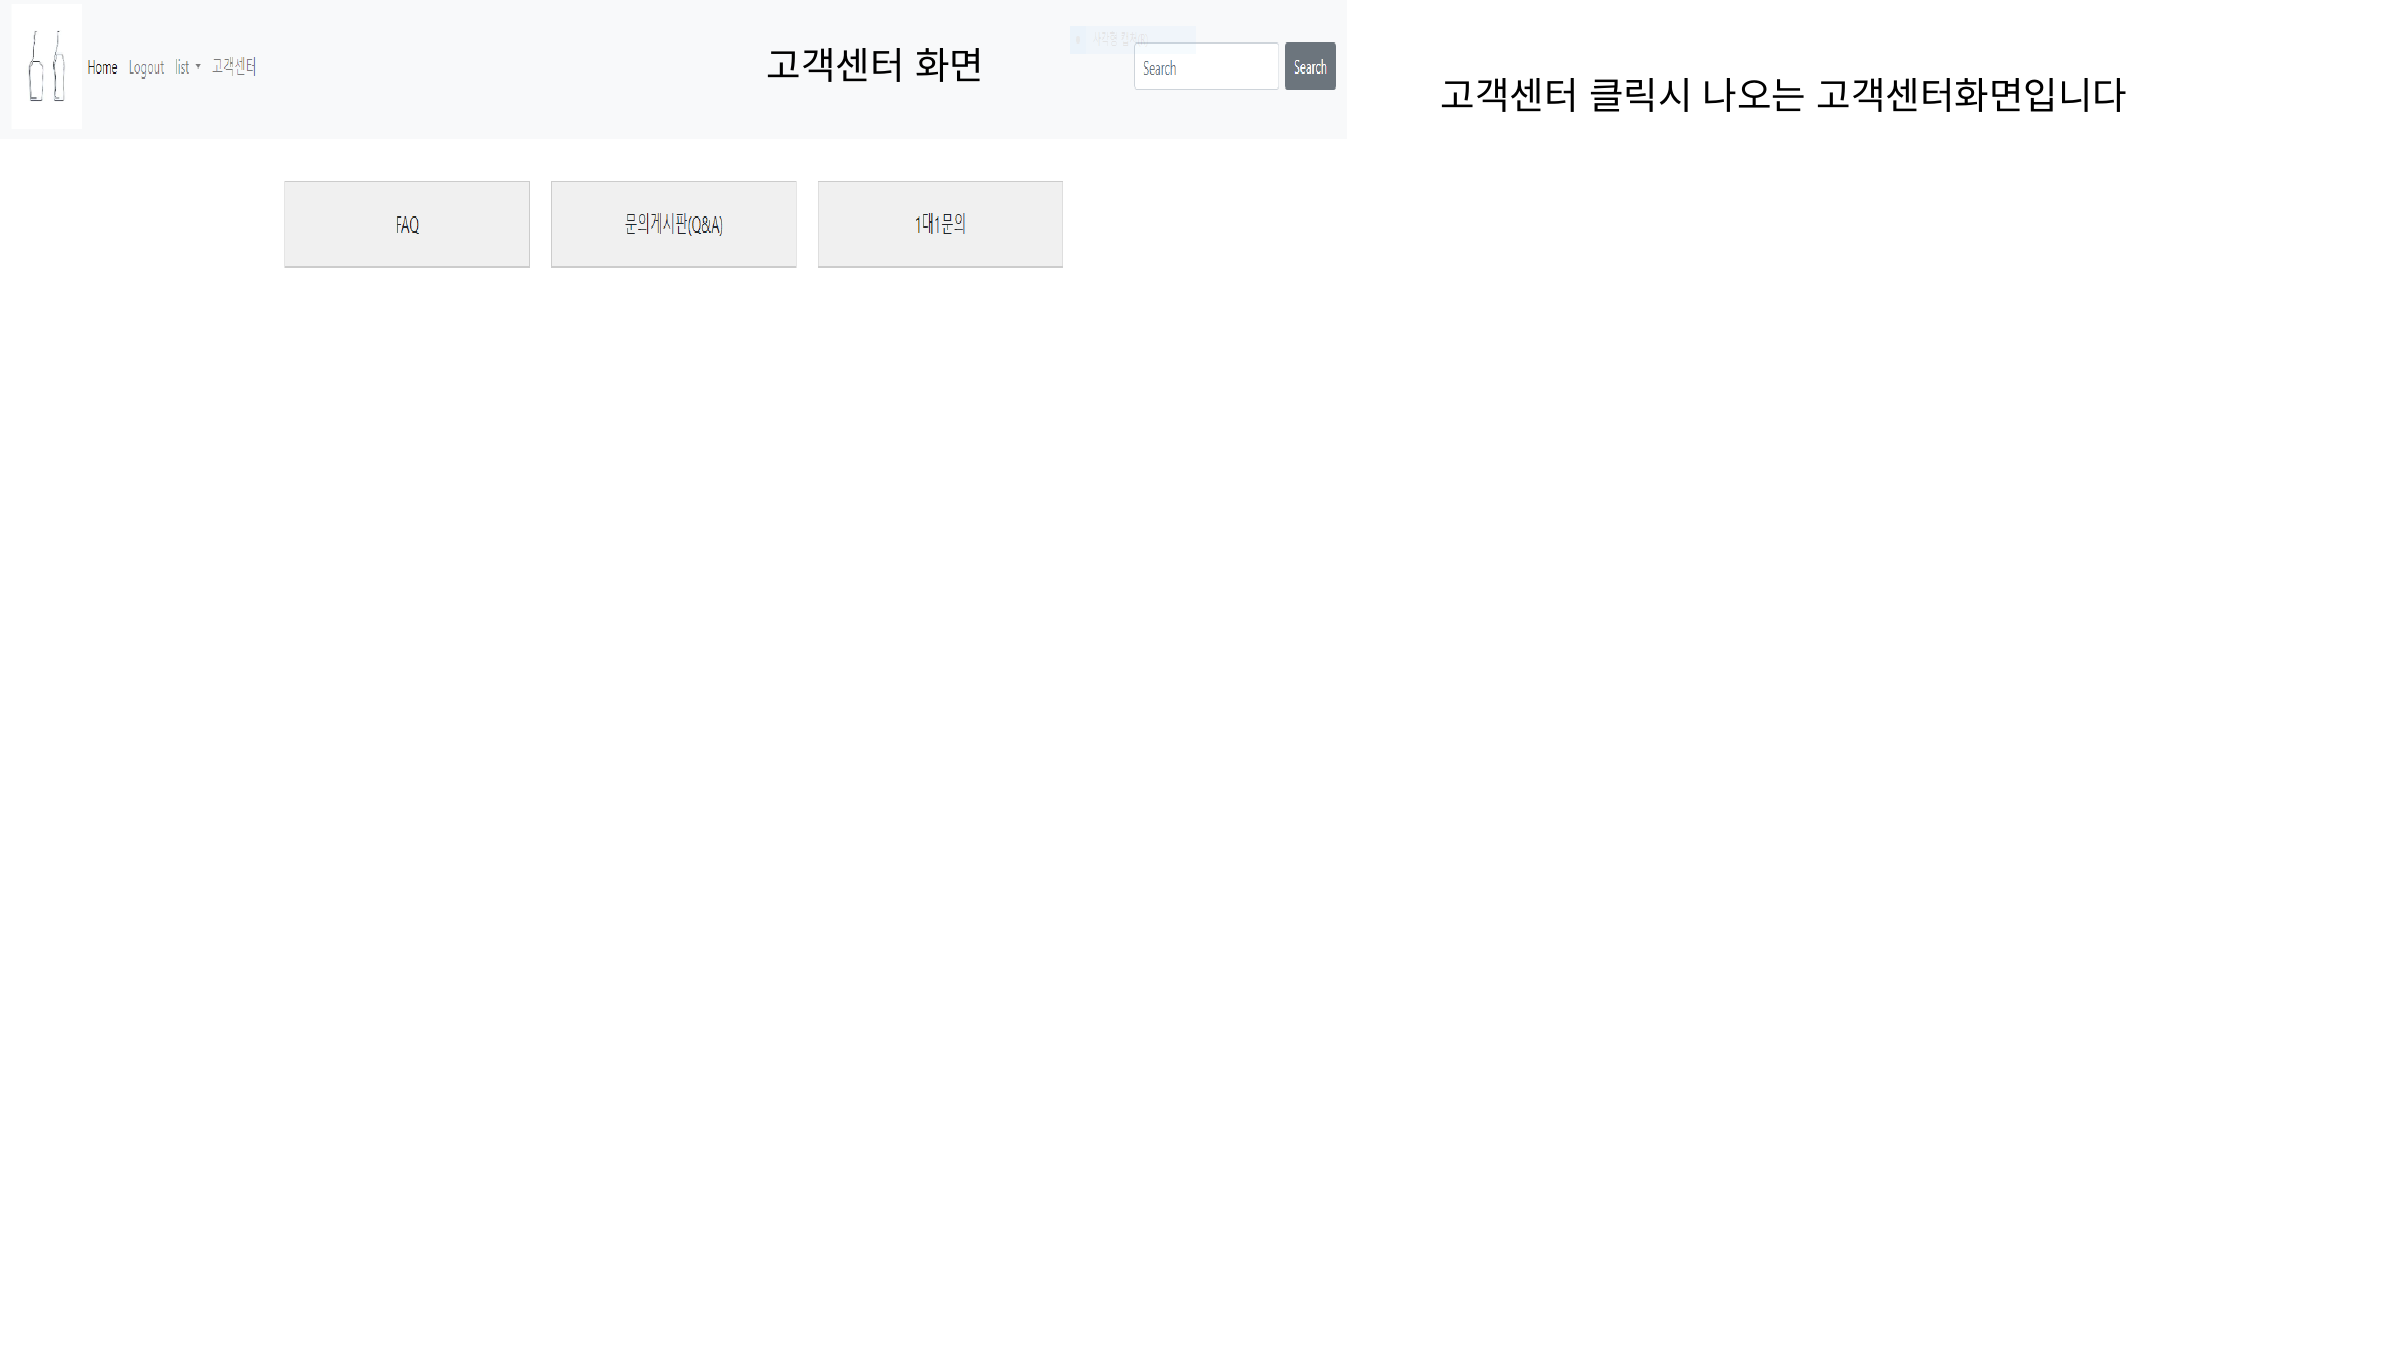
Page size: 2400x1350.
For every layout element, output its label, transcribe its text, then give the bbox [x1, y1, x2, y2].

picture [0, 0, 1347, 1143]
text_box 고객센터 클릭시 나오는 고객센터화면입니다 [1425, 64, 2143, 125]
